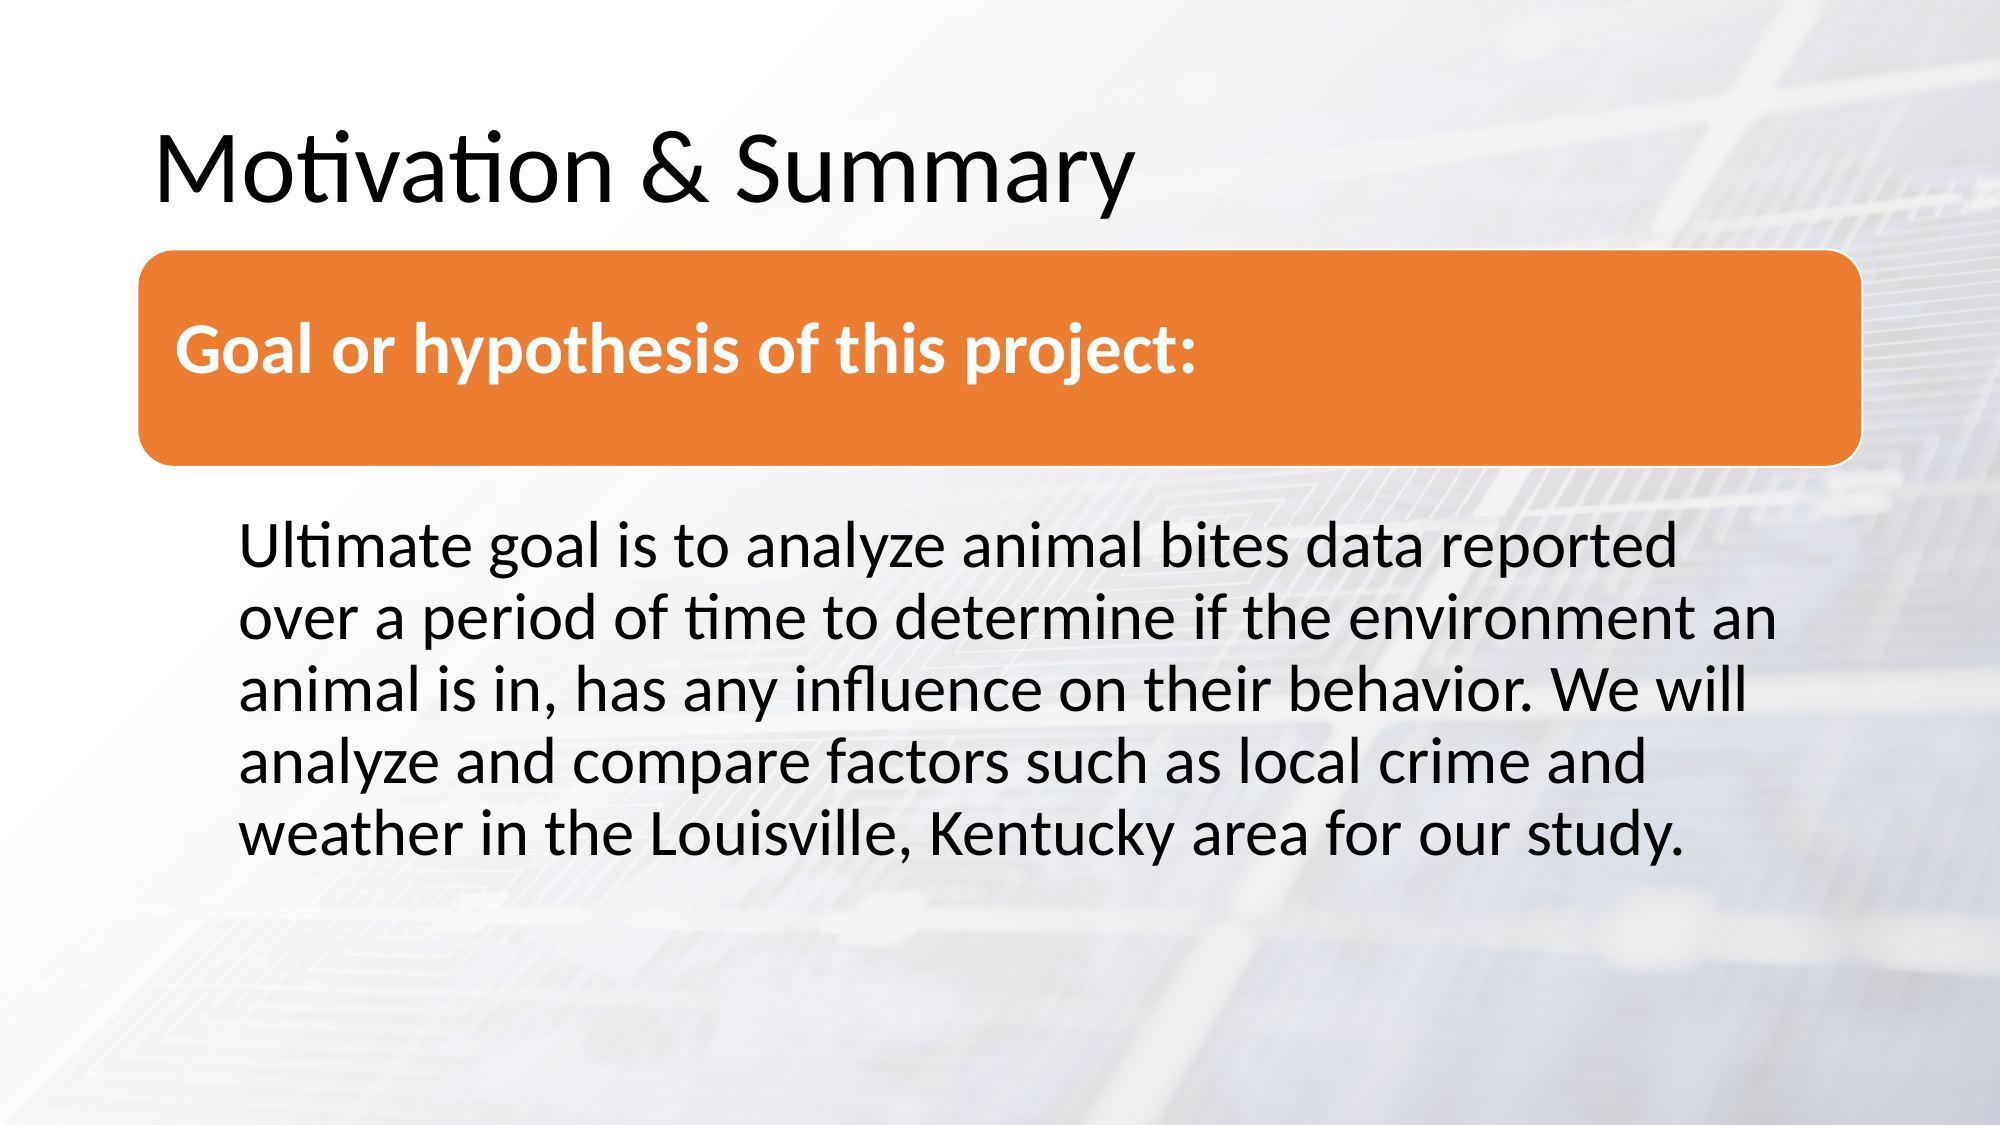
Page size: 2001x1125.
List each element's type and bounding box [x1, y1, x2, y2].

text_box [137, 249, 1863, 948]
picture [0, 0, 2000, 1125]
